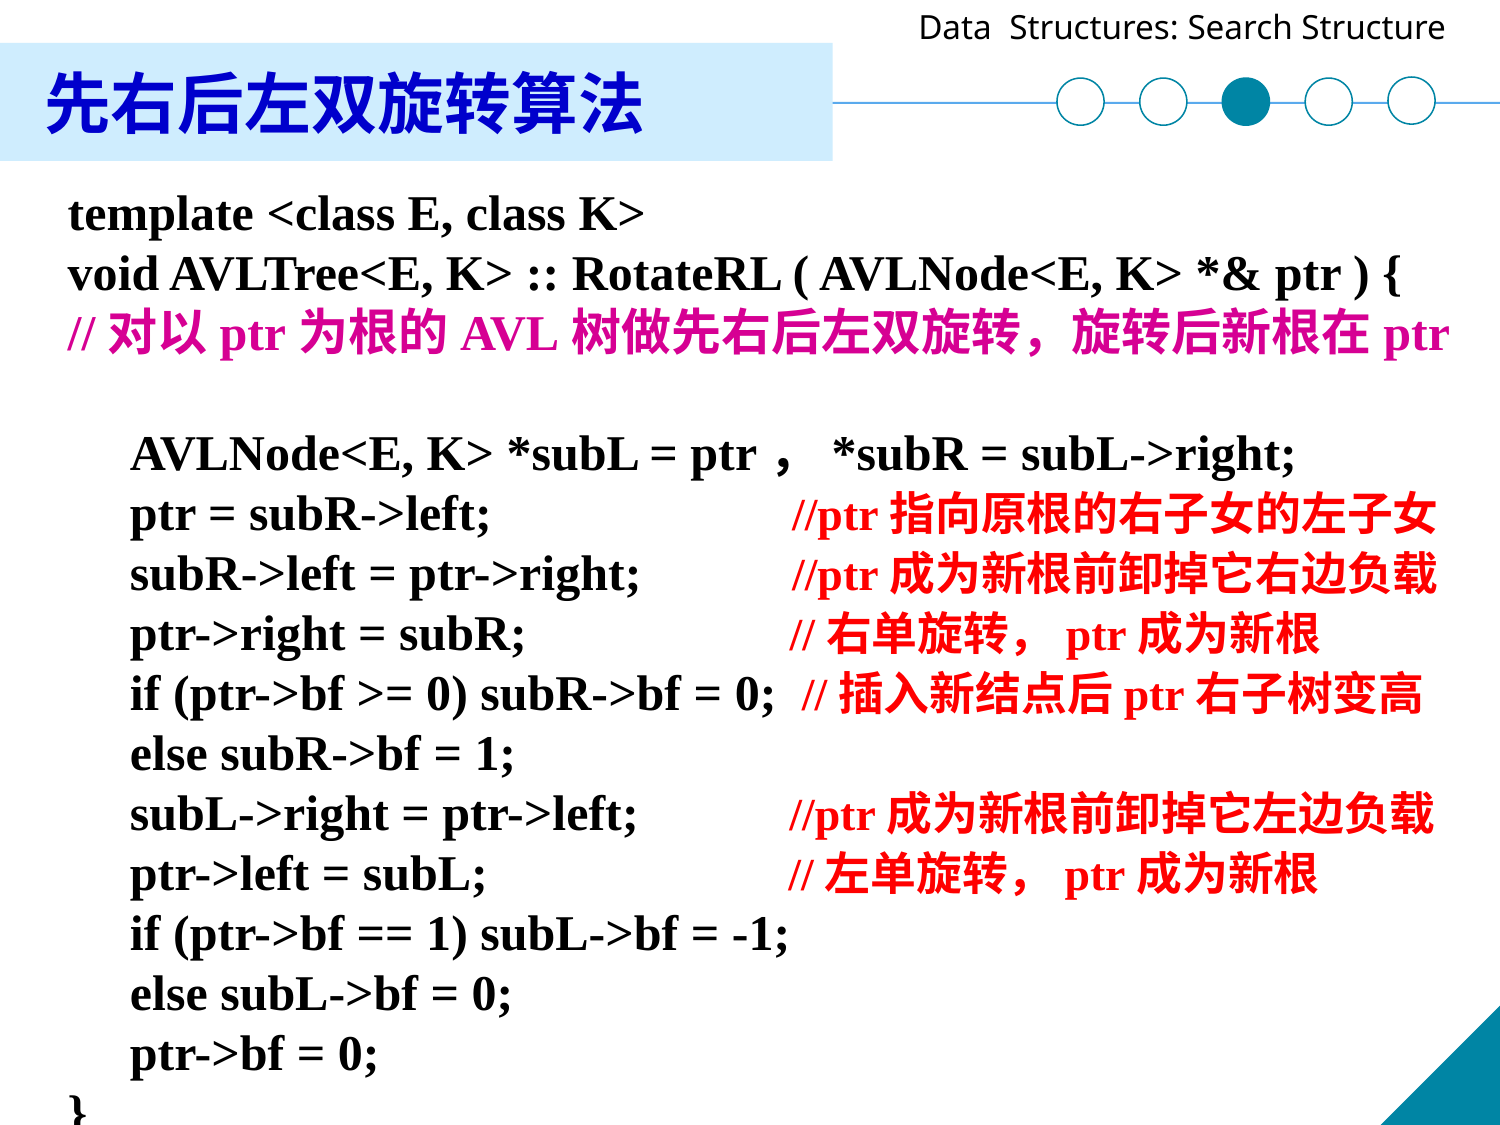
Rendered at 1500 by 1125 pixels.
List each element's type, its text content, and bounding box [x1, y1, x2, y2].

text_box 先右后左双旋转算法 [29, 50, 857, 149]
text_box [1139, 78, 1187, 126]
text_box [1222, 78, 1270, 126]
text_box template <class E, class K> void AVLTree<E, K> :: RotateRL ( AVLNode<E, K> *& ptr ) { //对以ptr为根的AVL树做先右后左双旋转，旋转后新根在ptr AVLNode<E, K> *subL = ptr，*subR = subL->right; ptr = subR->left; //ptr指向原根的右子女的左子女 subR->left = ptr->right; //ptr成为新根前卸掉它右边负载 ptr->right = subR; //右单旋转，ptr成为新根 if (ptr->bf >= 0) subR->bf = 0; //插入新结点后ptr右子树变高 else subR->bf = 1; subL->right = ptr->left; //ptr成为新根前卸掉它左边负载 ptr->left = subL; //左单旋转，ptr成为新根 if (ptr->bf == 1) subL->bf = -1; else subL->bf = 0; ptr->bf = 0; } [52, 172, 1471, 1125]
text_box [1056, 78, 1105, 126]
text_box [1387, 77, 1436, 125]
text_box [1305, 78, 1353, 126]
